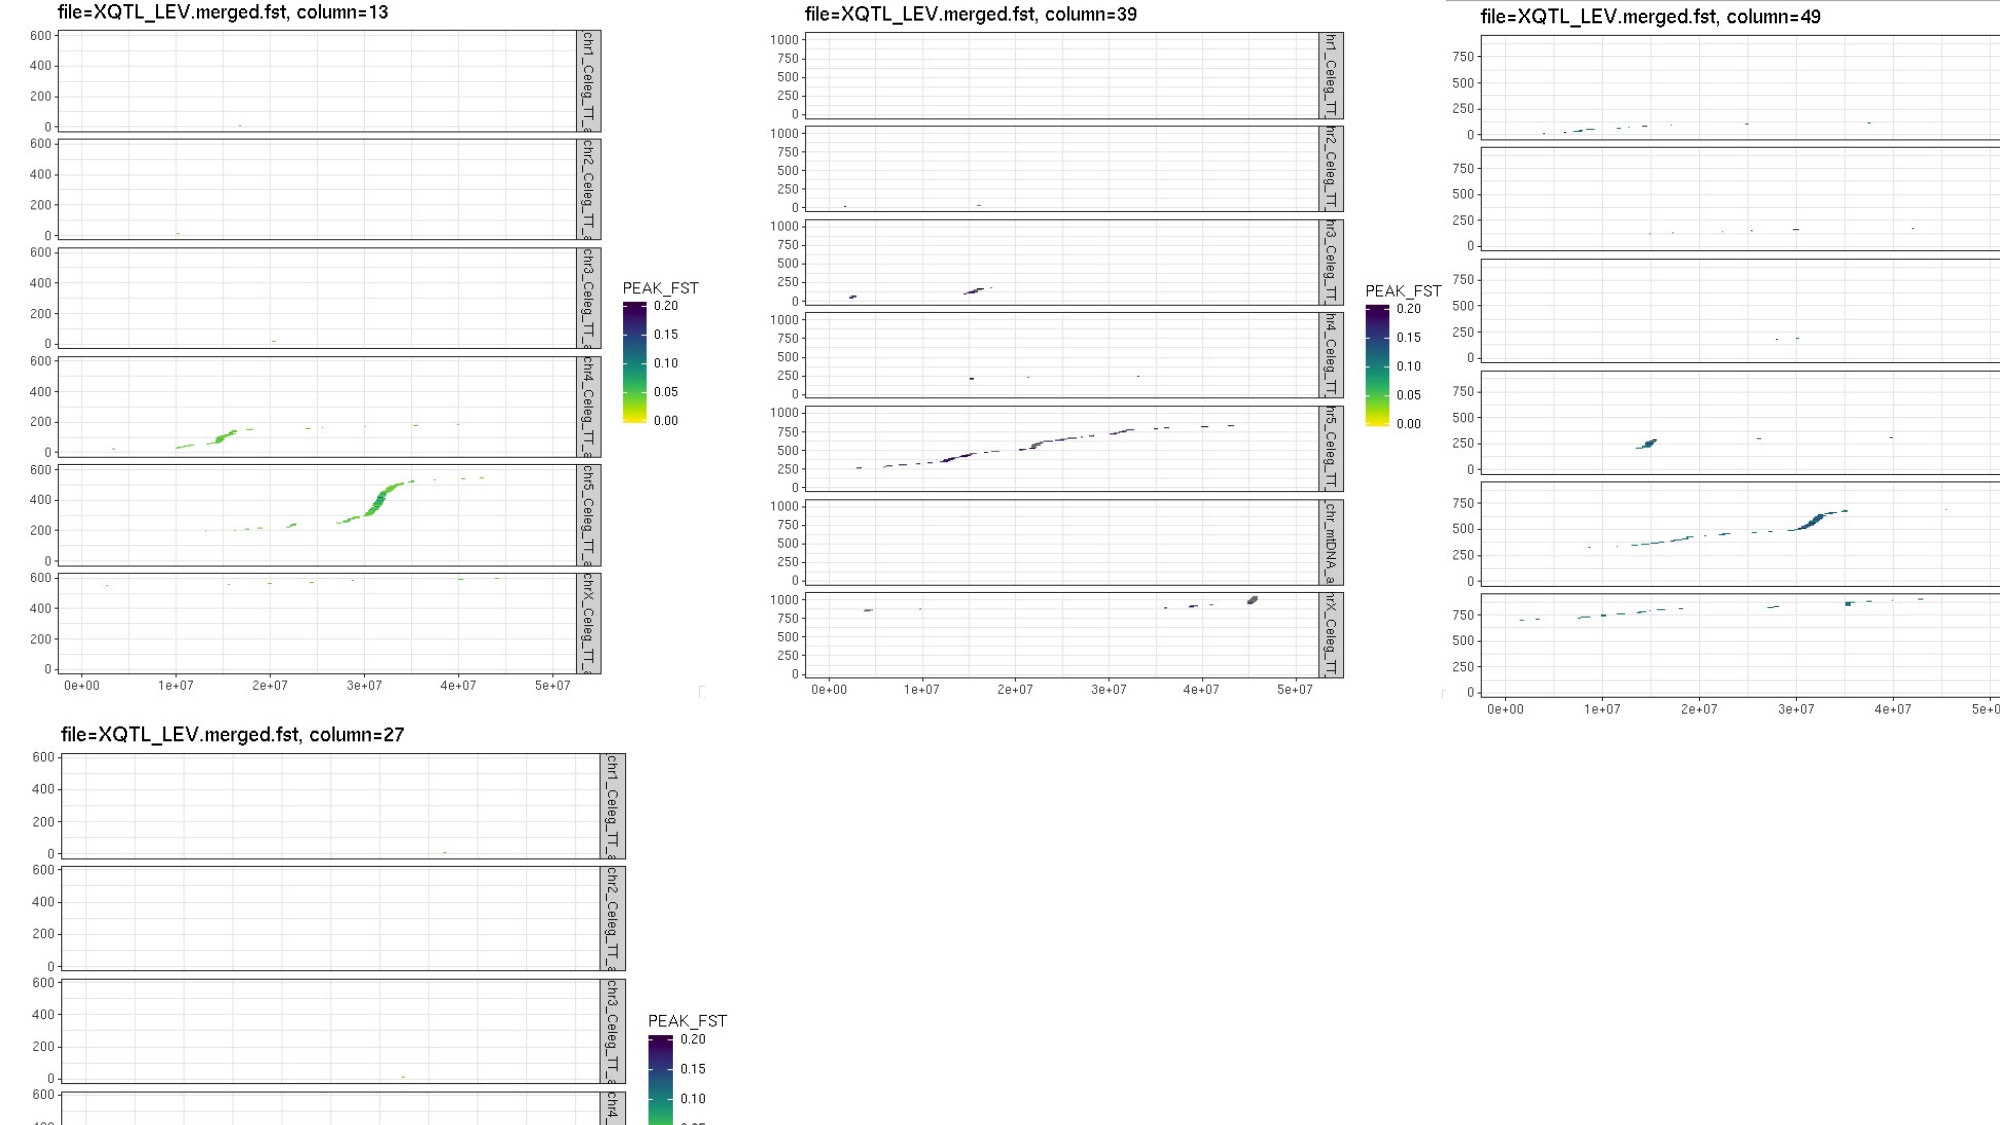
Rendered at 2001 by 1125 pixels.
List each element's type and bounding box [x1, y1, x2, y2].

picture [24, 0, 706, 698]
picture [24, 719, 741, 1125]
picture [766, 0, 2000, 720]
